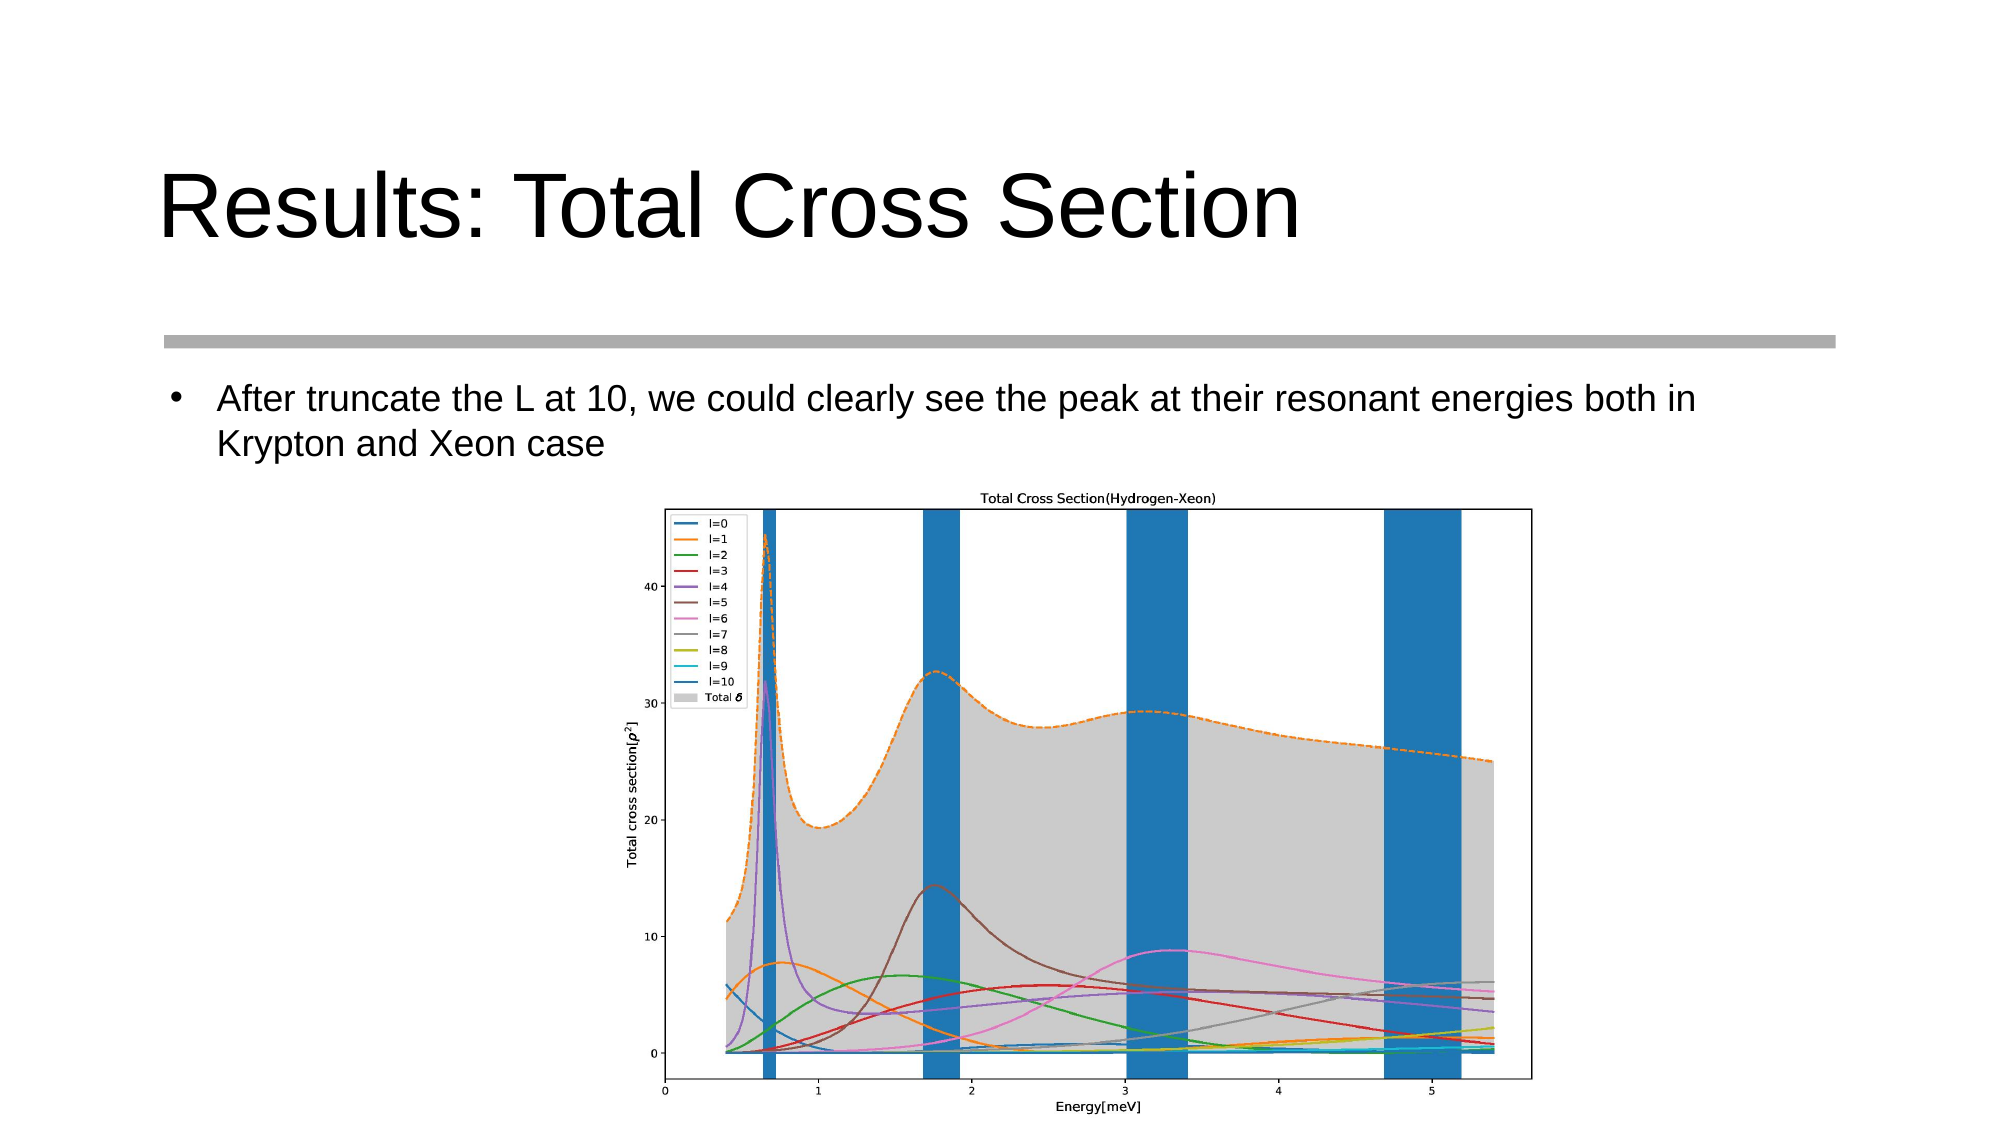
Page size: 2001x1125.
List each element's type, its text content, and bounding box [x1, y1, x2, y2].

title Results: Total Cross Section [142, 99, 1858, 317]
text_box After truncate the L at 10, we could clearly see the peak at their resonant energies both in Krypton and Xeon case [155, 366, 1827, 517]
picture [610, 425, 1543, 1125]
text_box [163, 334, 1837, 349]
